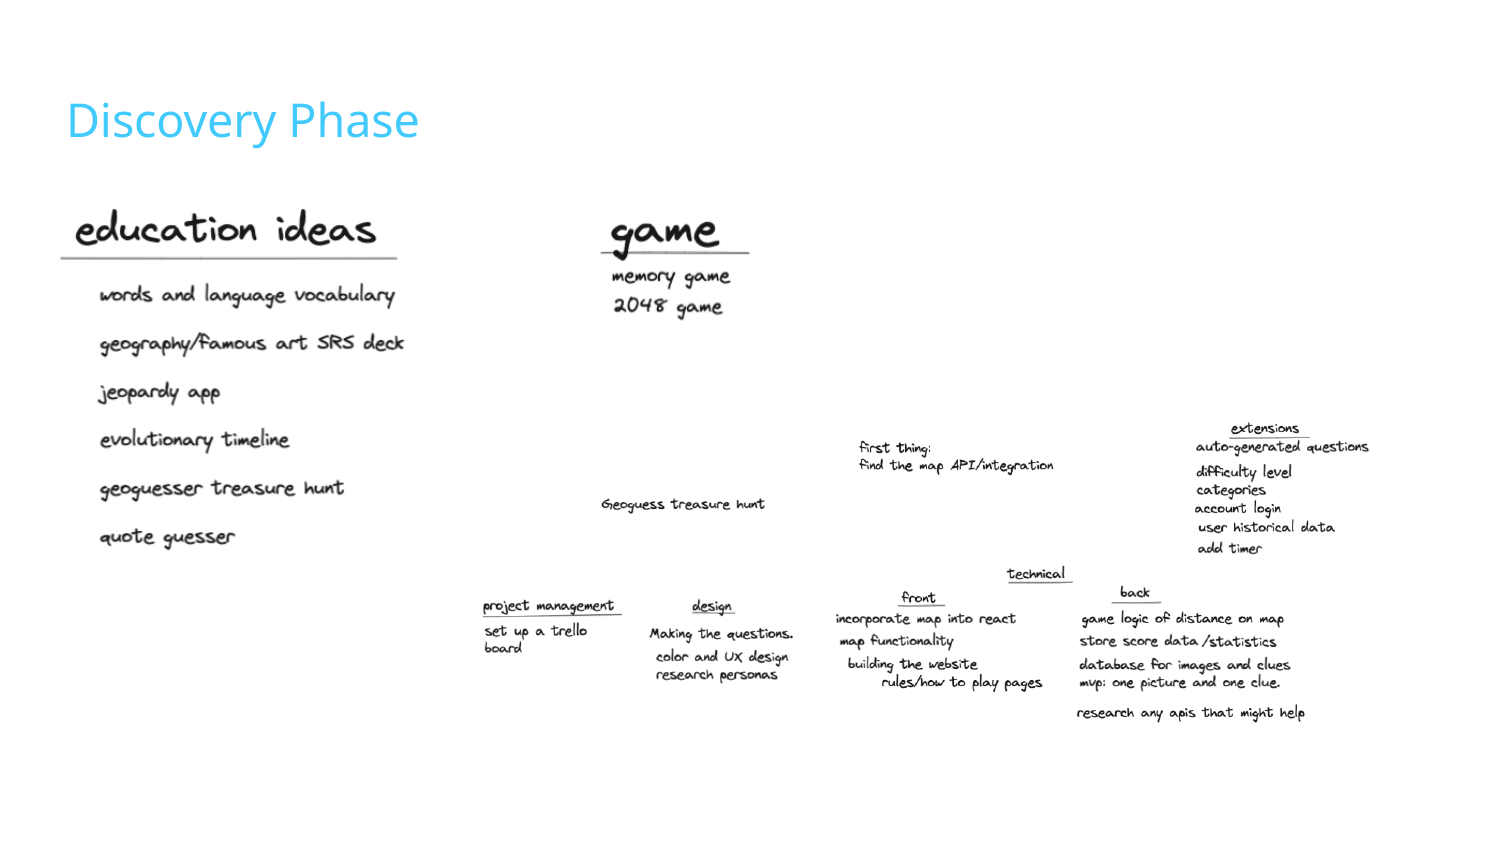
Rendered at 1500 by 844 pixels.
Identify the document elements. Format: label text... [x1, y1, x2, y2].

picture [31, 191, 1467, 795]
title Discovery Phase [51, 72, 1449, 167]
